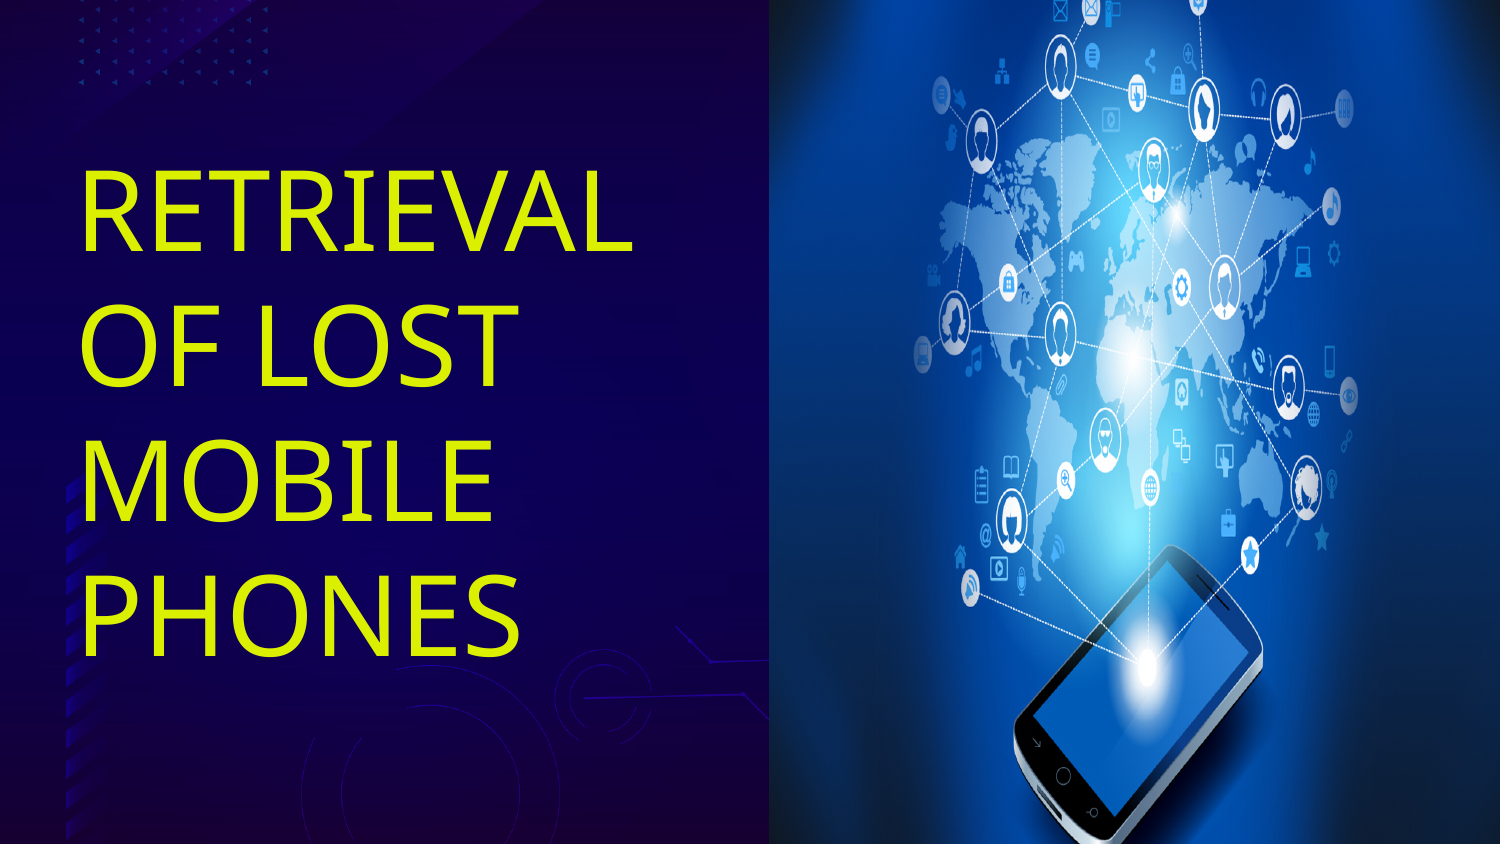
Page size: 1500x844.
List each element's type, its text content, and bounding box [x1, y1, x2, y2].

title RETRIEVAL OF LOST MOBILE PHONES [60, 149, 701, 695]
picture [0, 0, 1500, 844]
